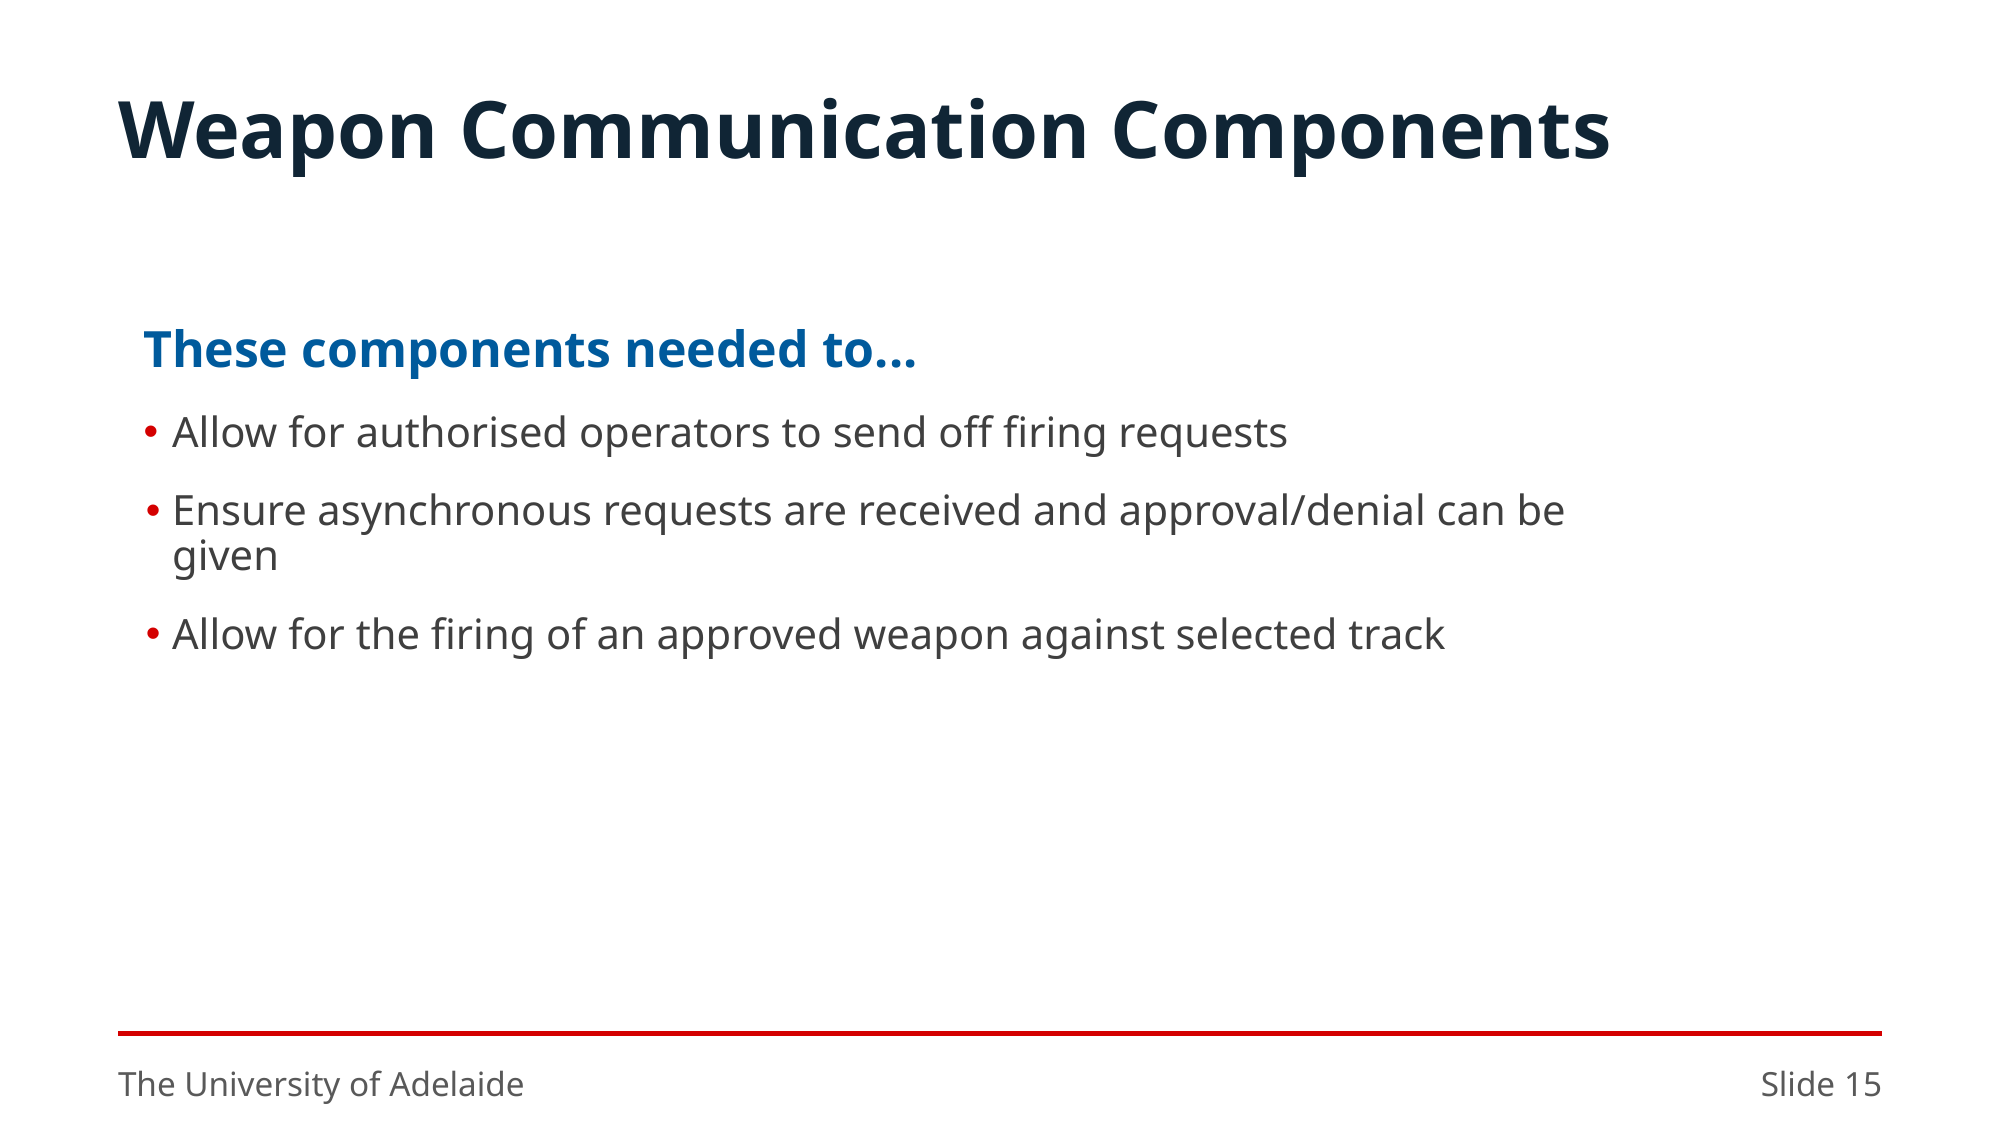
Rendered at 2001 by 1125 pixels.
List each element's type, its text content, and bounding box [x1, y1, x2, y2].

slide_number Slide 15 [1488, 1062, 1883, 1093]
list These components needed to... Allow for authorised operators to send off firing requests Ensure asynchronous requests are received and approval/denial can be given Allow for the firing of an approved weapon against selected track [143, 324, 1621, 698]
title Weapon Communication Components [118, 90, 1883, 268]
footer The University of Adelaide [118, 1062, 906, 1093]
